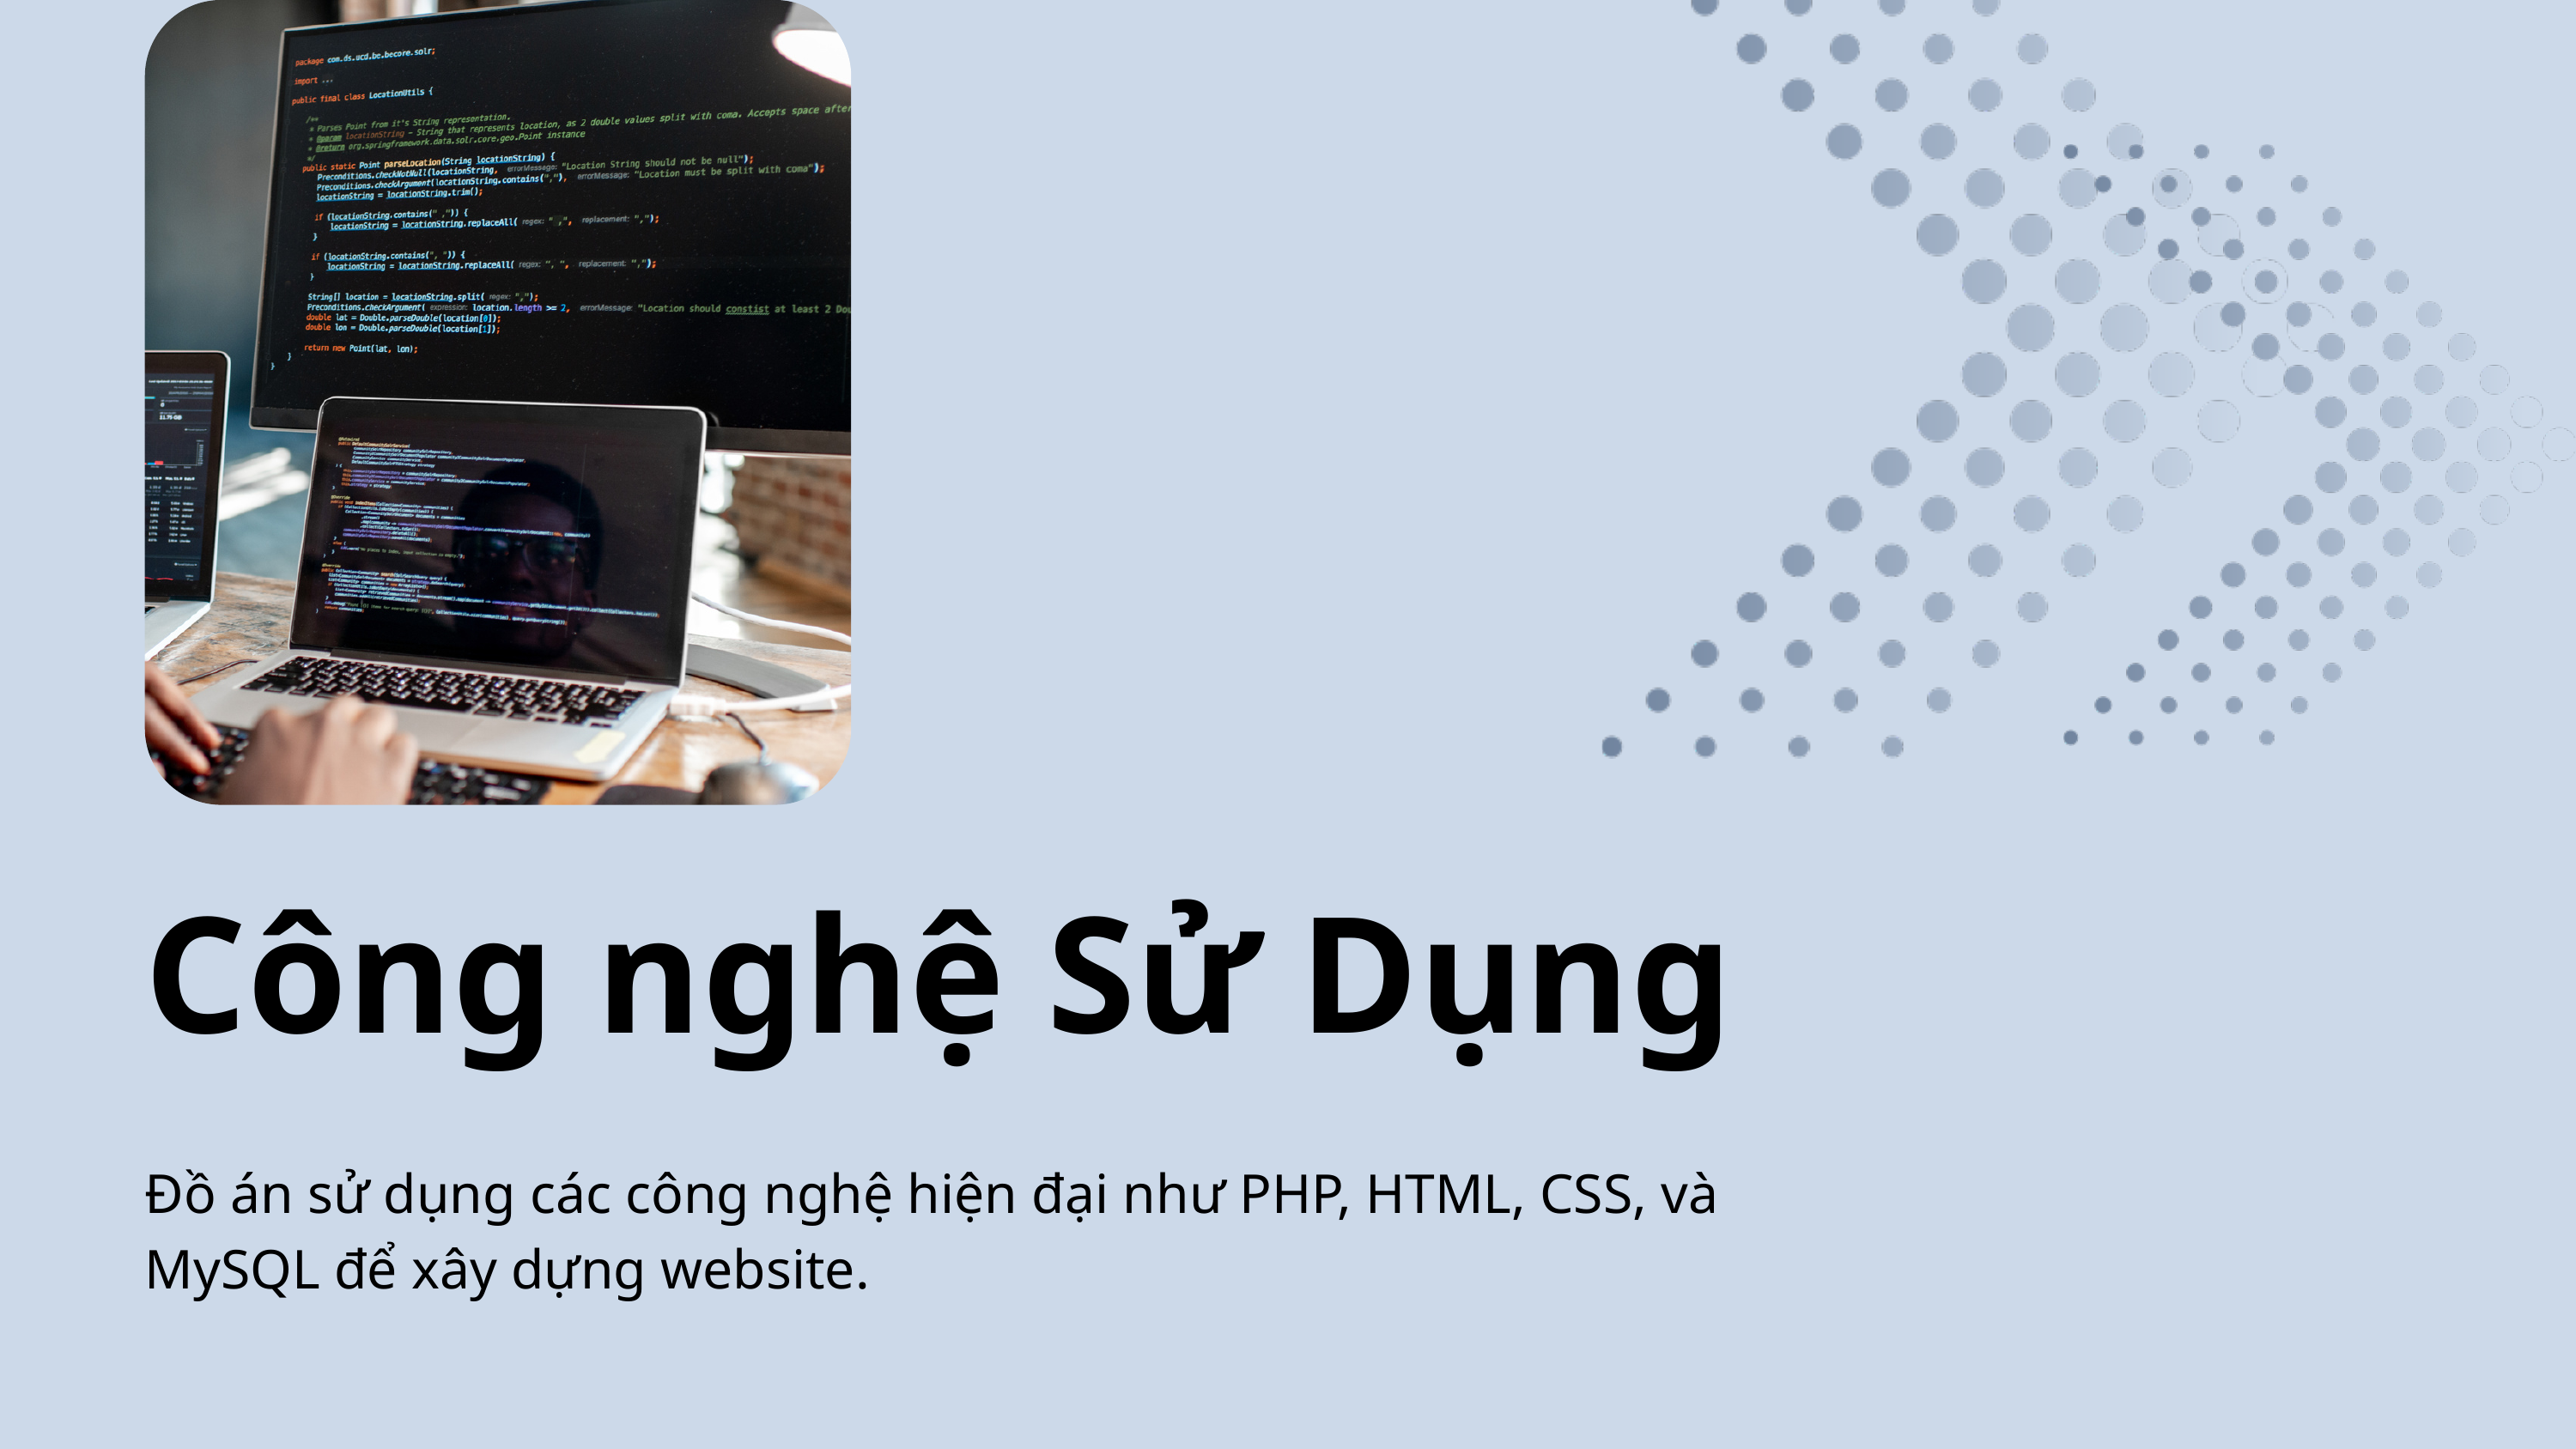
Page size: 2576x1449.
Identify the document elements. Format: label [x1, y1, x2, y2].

text_box [2063, 144, 2576, 746]
text_box [144, 0, 852, 805]
text_box [1601, 0, 2336, 759]
text_box [144, 906, 1874, 1304]
